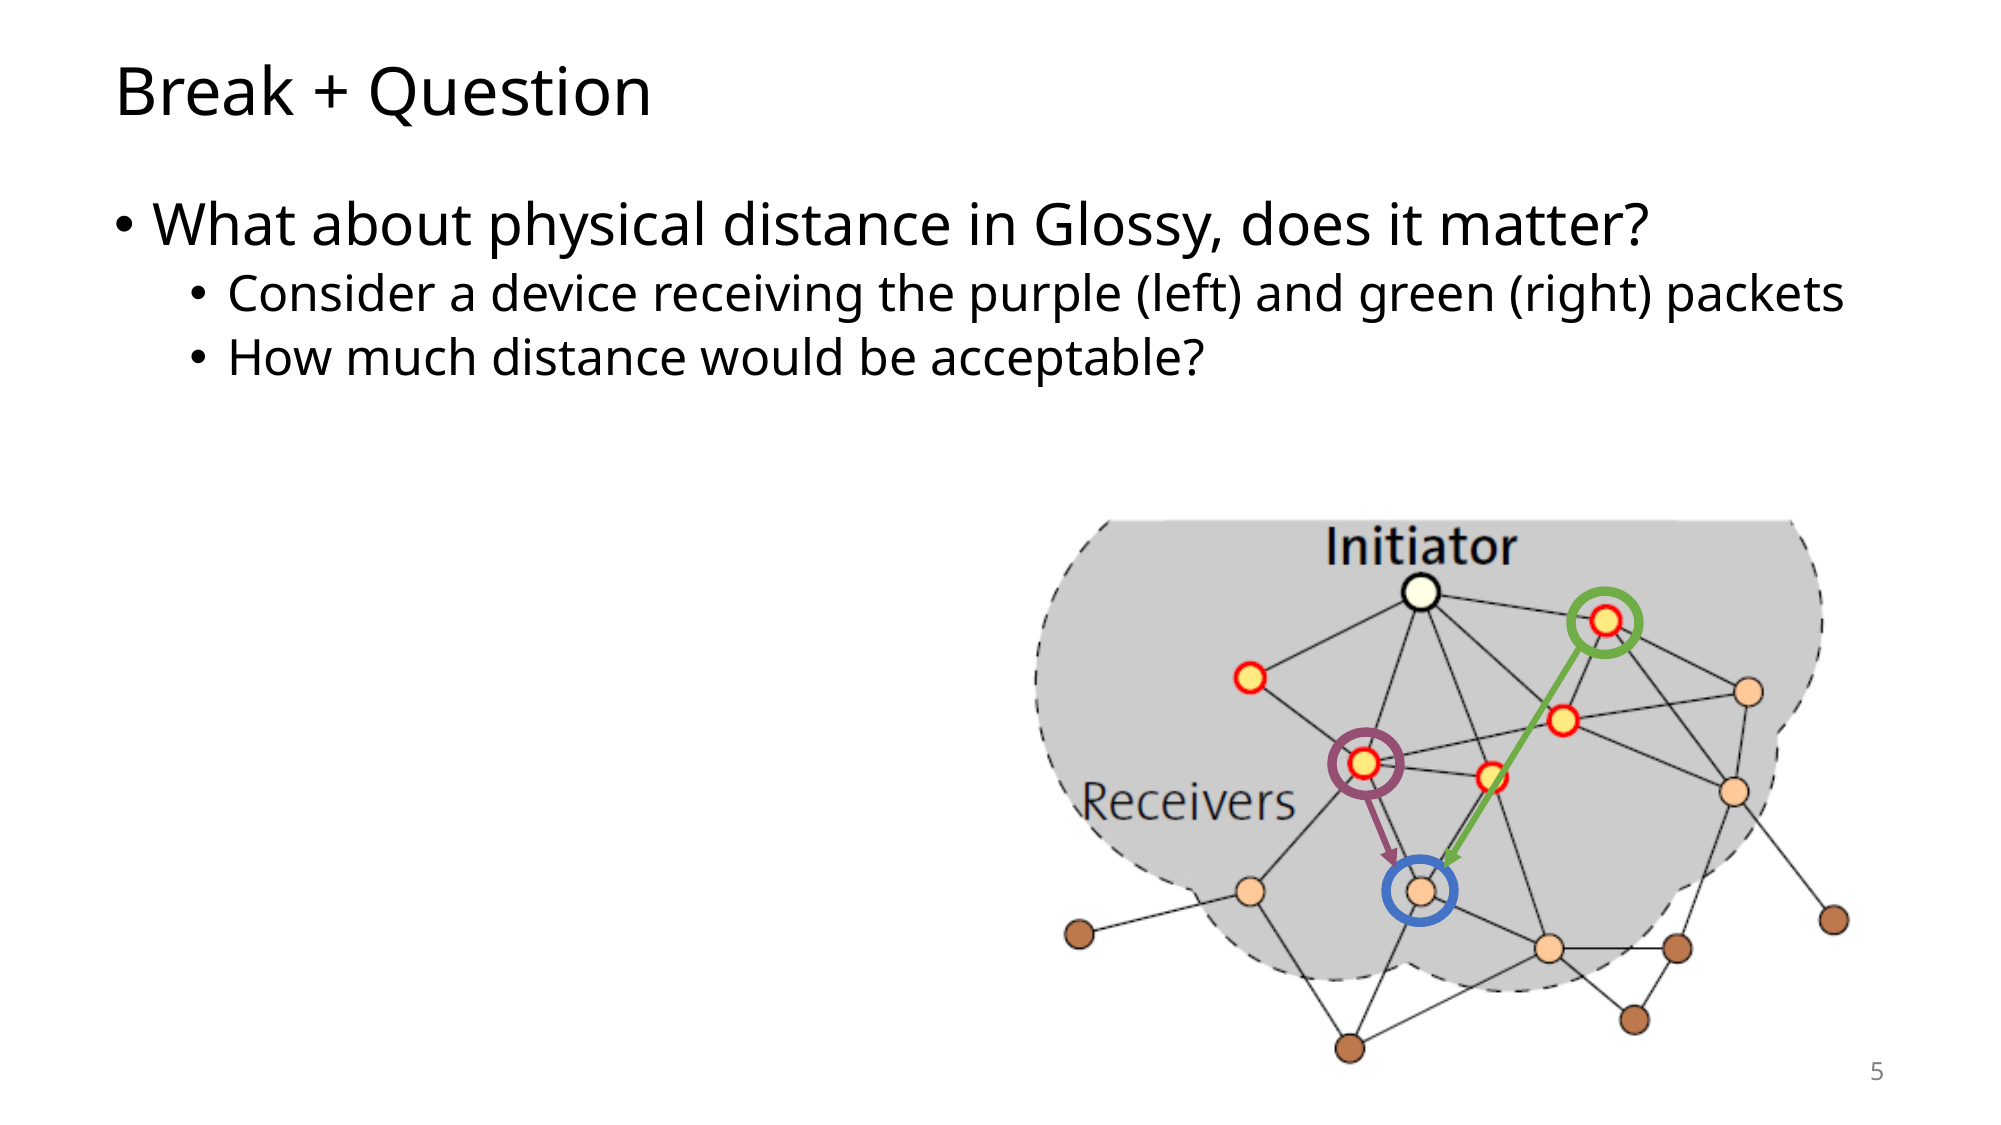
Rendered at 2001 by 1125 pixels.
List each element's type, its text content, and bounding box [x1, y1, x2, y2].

slide_number 55 [1749, 1042, 1900, 1103]
picture [1020, 486, 1871, 1088]
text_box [1365, 795, 1396, 869]
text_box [1443, 645, 1581, 869]
list What about physical distance in Glossy, does it matter? Consider a device receiving the purple (left) and green (right) packets How much distance would be acceptable? [99, 187, 1900, 1013]
title Break + Question [99, 37, 1900, 150]
